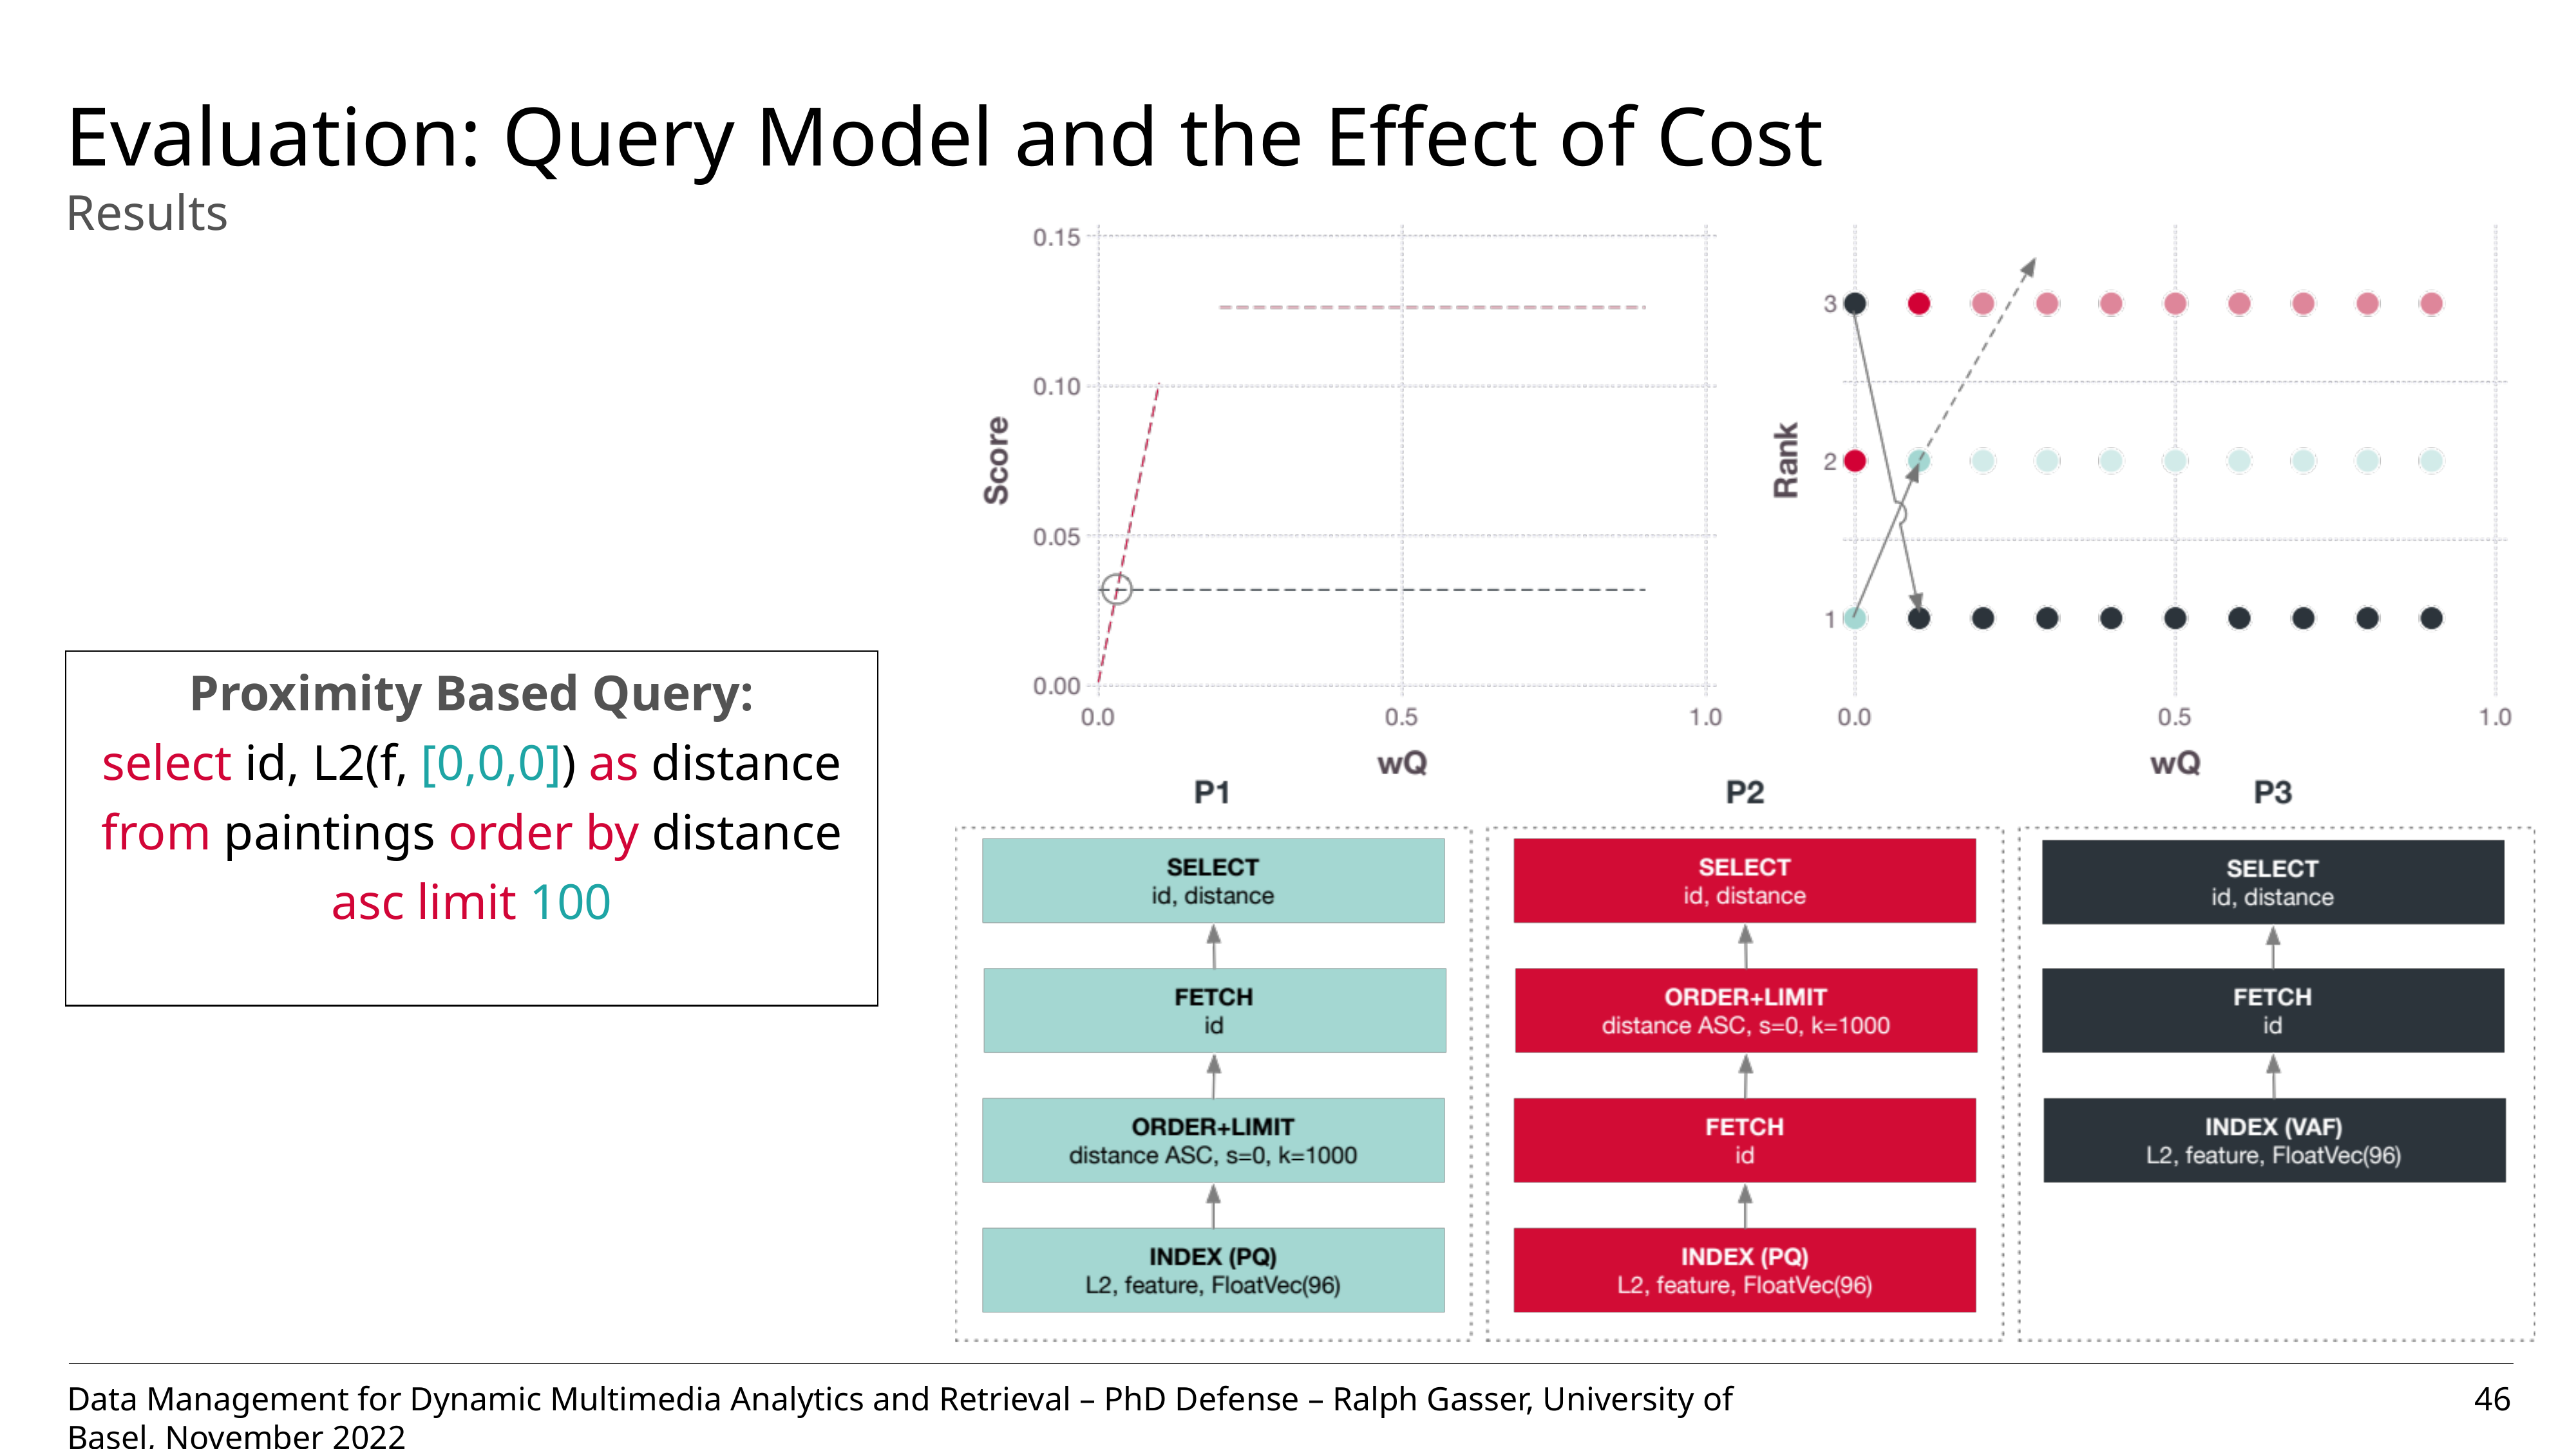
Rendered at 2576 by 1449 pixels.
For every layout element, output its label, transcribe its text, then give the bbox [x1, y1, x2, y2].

title Evaluation: Query Model and the Effect of Cost Results [65, 85, 2511, 322]
list Proximity Based Query: select id, L2(f, [0,0,0]) as distance from paintings order by distance asc limit 100 [65, 650, 878, 1007]
picture [954, 196, 2536, 1364]
slide_number 46 [2343, 1378, 2512, 1418]
